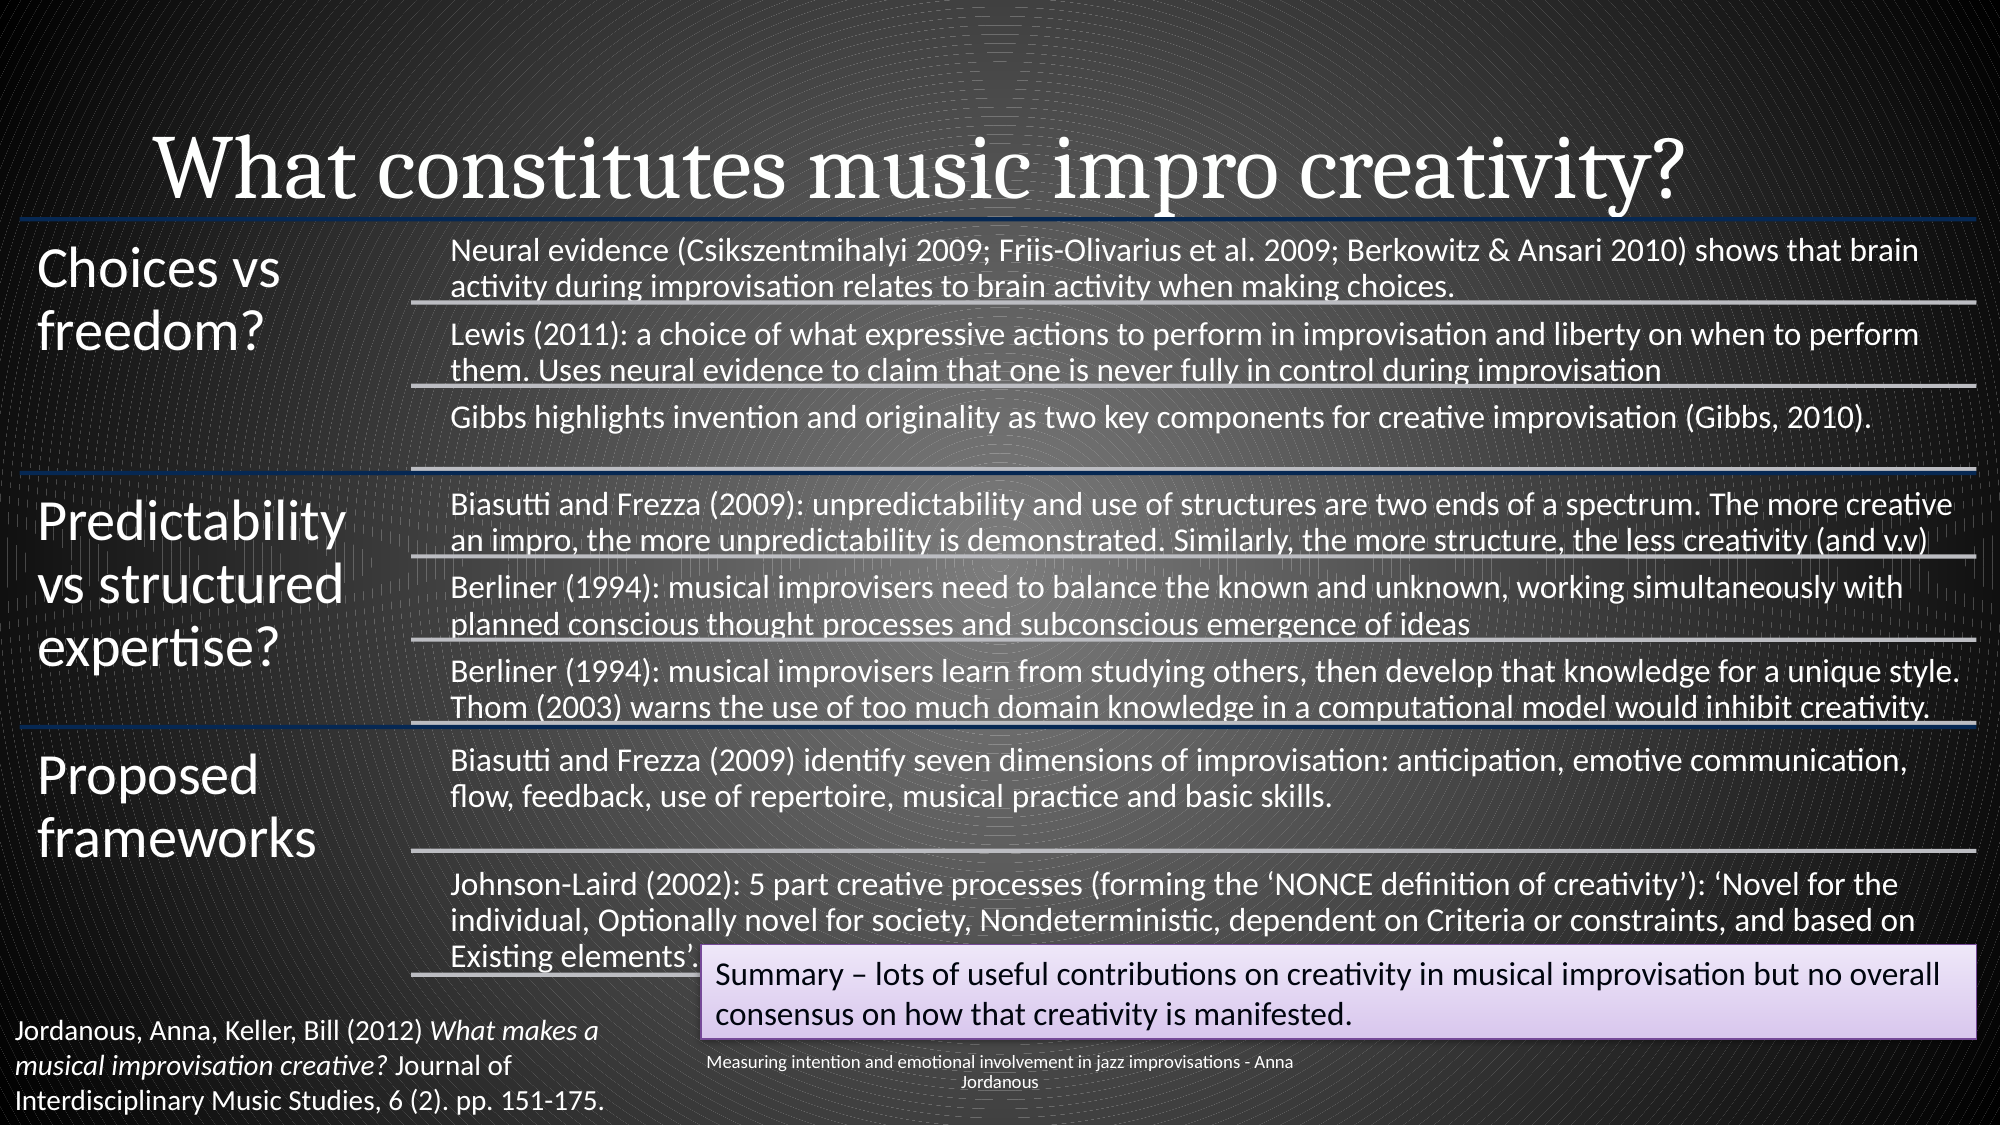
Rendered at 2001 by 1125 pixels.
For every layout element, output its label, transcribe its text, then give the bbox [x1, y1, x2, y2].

text_box Jordanous, Anna, Keller, Bill (2012) What makes a musical improvisation creative? Journal of Interdisciplinary Music Studies, 6 (2). pp. 151-175. [0, 1003, 634, 1124]
text_box Summary – lots of useful contributions on creativity in musical improvisation but no overall consensus on how that creativity is manifested. [700, 993, 1977, 1040]
footer Measuring intention and emotional involvement in jazz improvisations - Anna Jordanous [662, 1042, 1338, 1103]
title What constitutes music impro creativity? [137, 59, 1863, 216]
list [19, 218, 1977, 982]
